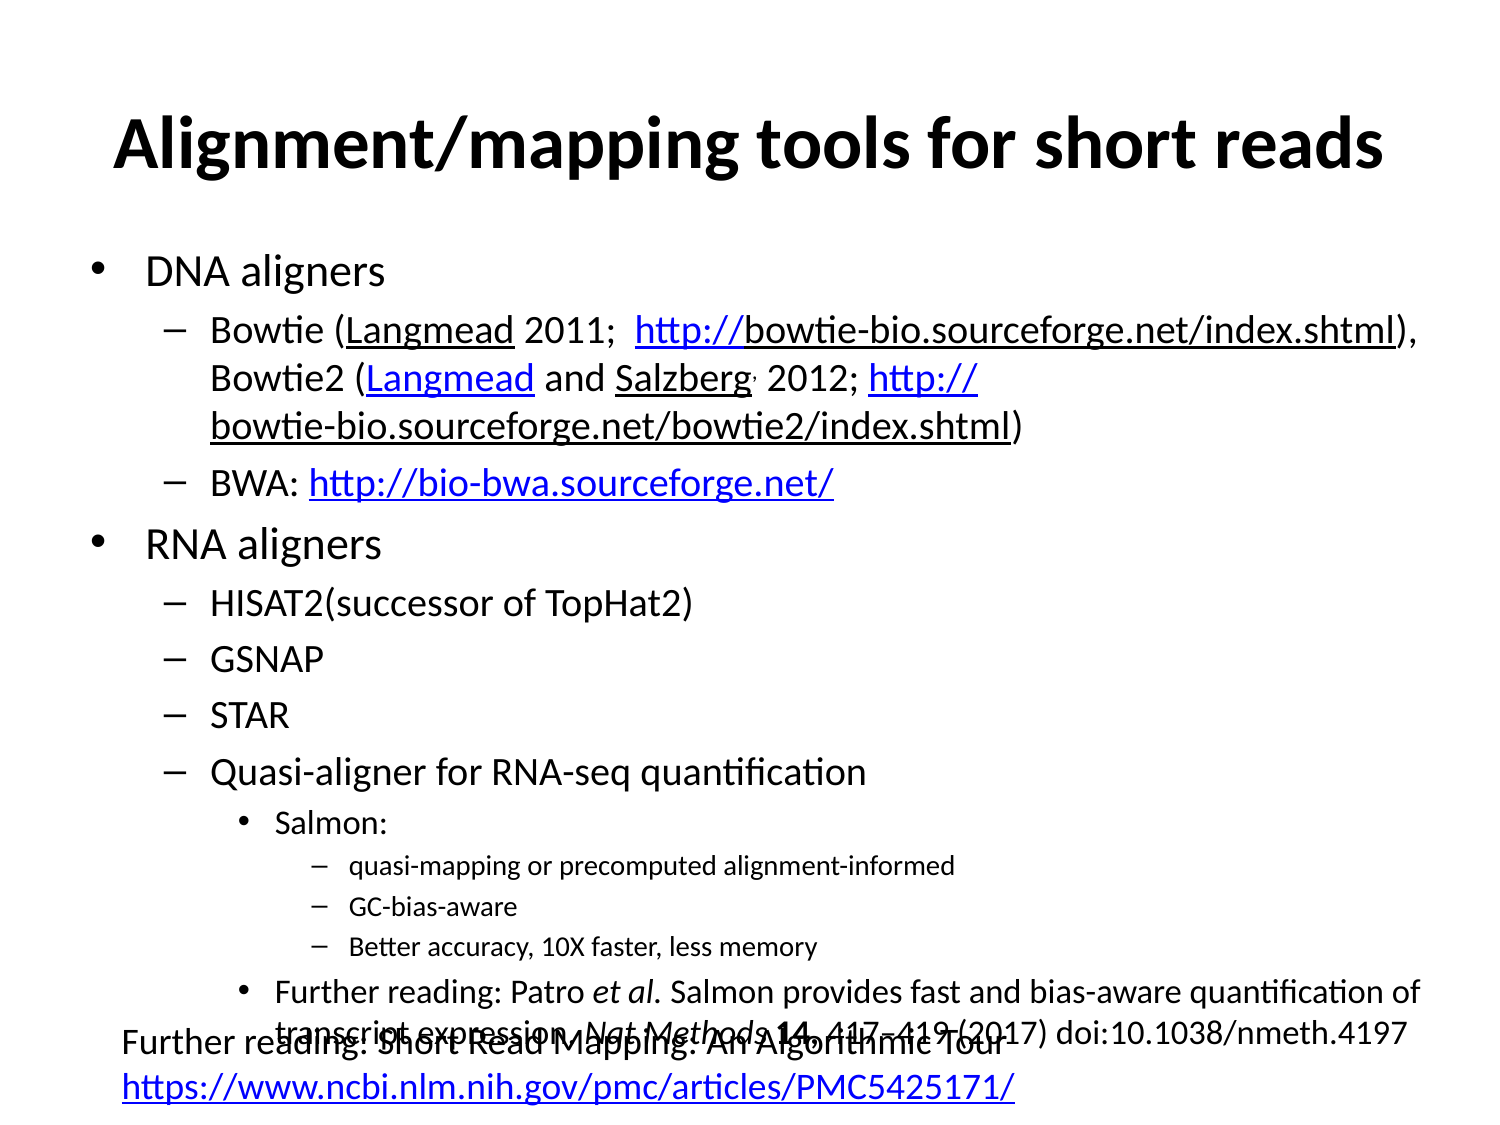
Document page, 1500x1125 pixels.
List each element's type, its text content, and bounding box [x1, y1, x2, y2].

list DNA aligners Bowtie (Langmead 2011; http://bowtie-bio.sourceforge.net/index.shtml), Bowtie2 (Langmead and Salzberg, 2012; http://bowtie-bio.sourceforge.net/bowtie2/index.shtml) BWA: http://bio-bwa.sourceforge.net/ RNA aligners HISAT2(successor of TopHat2) GSNAP STAR Quasi-aligner for RNA-seq quantification Salmon: quasi-mapping or precomputed alignment-informed GC-bias-aware Better accuracy, 10X faster, less memory Further reading: Patro et al. Salmon provides fast and bias-aware quantification of transcript expression. Nat Methods 14, 417–419 (2017) doi:10.1038/nmeth.4197 [75, 232, 1457, 1083]
title Alignment/mapping tools for short reads [75, 45, 1425, 232]
text_box Further reading: Short Read Mapping: An Algorithmic Tour https://www.ncbi.nlm.nih.gov/pmc/articles/PMC5425171/ [106, 1009, 1333, 1115]
